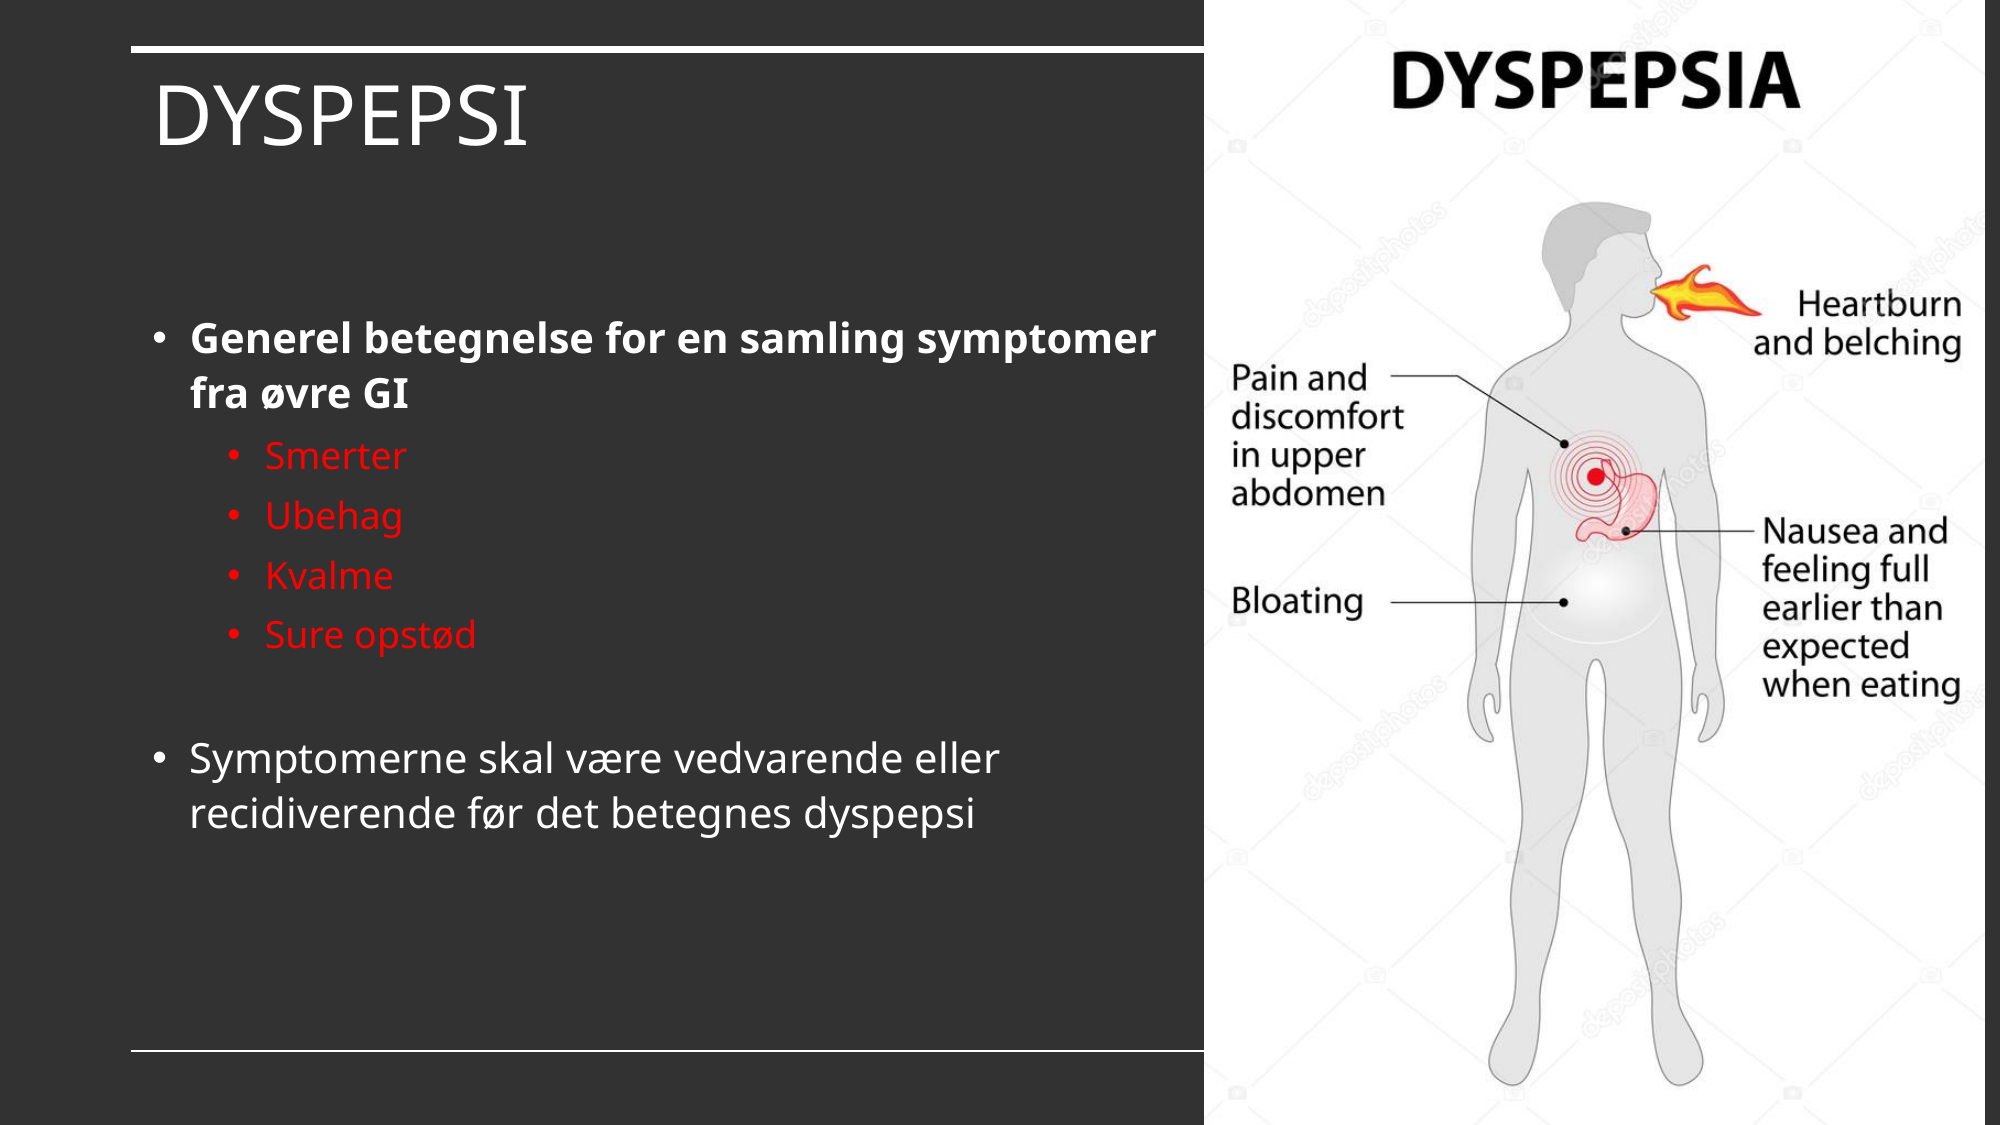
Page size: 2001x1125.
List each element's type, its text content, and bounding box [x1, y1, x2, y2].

picture [1204, 0, 1985, 1125]
title Dyspepsi [137, 54, 1204, 273]
list Generel betegnelse for en samling symptomer fra øvre GI Smerter Ubehag Kvalme Sure opstød Symptomerne skal være vedvarende eller recidiverende før det betegnes dyspepsi [137, 299, 1176, 1014]
